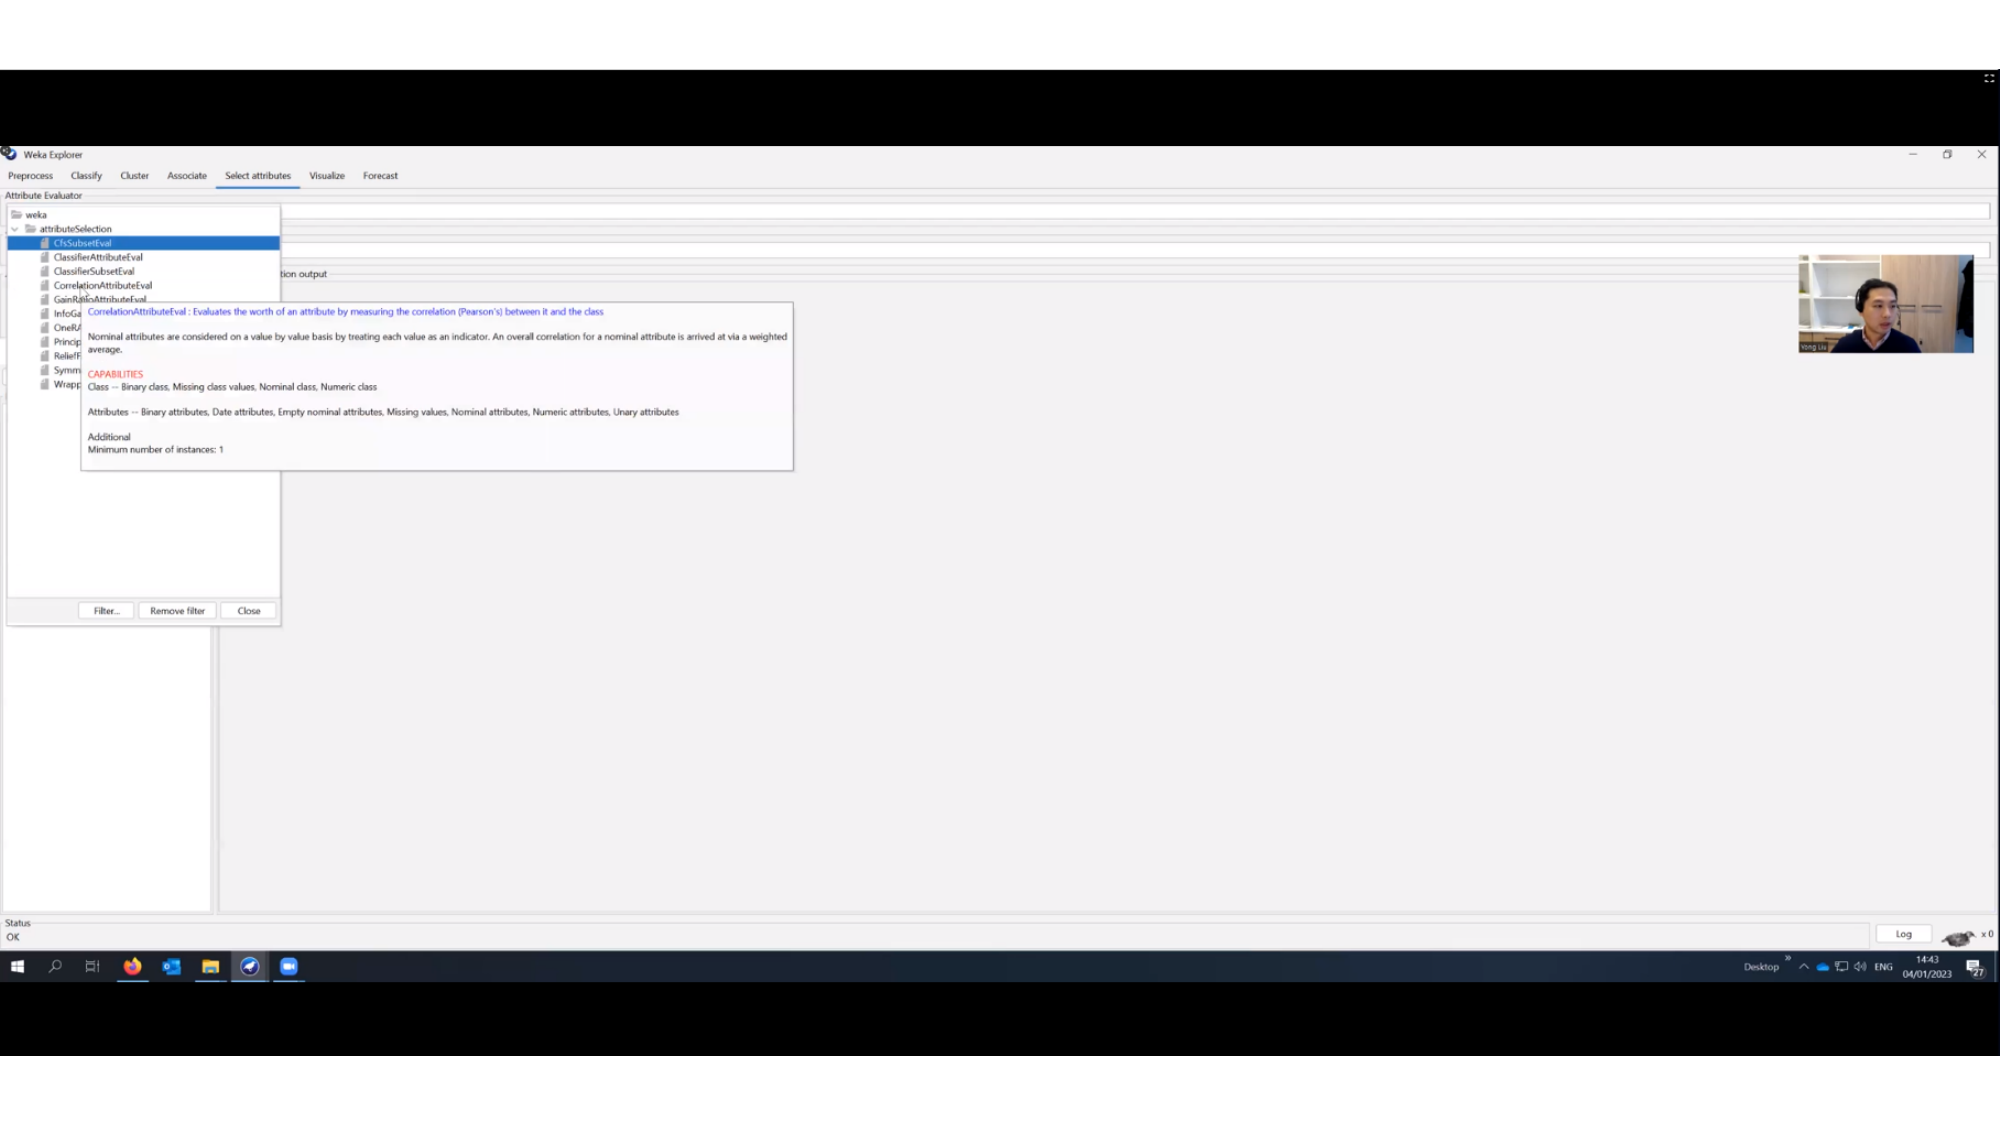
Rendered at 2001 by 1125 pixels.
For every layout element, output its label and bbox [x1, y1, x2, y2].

picture [0, 68, 2000, 1057]
